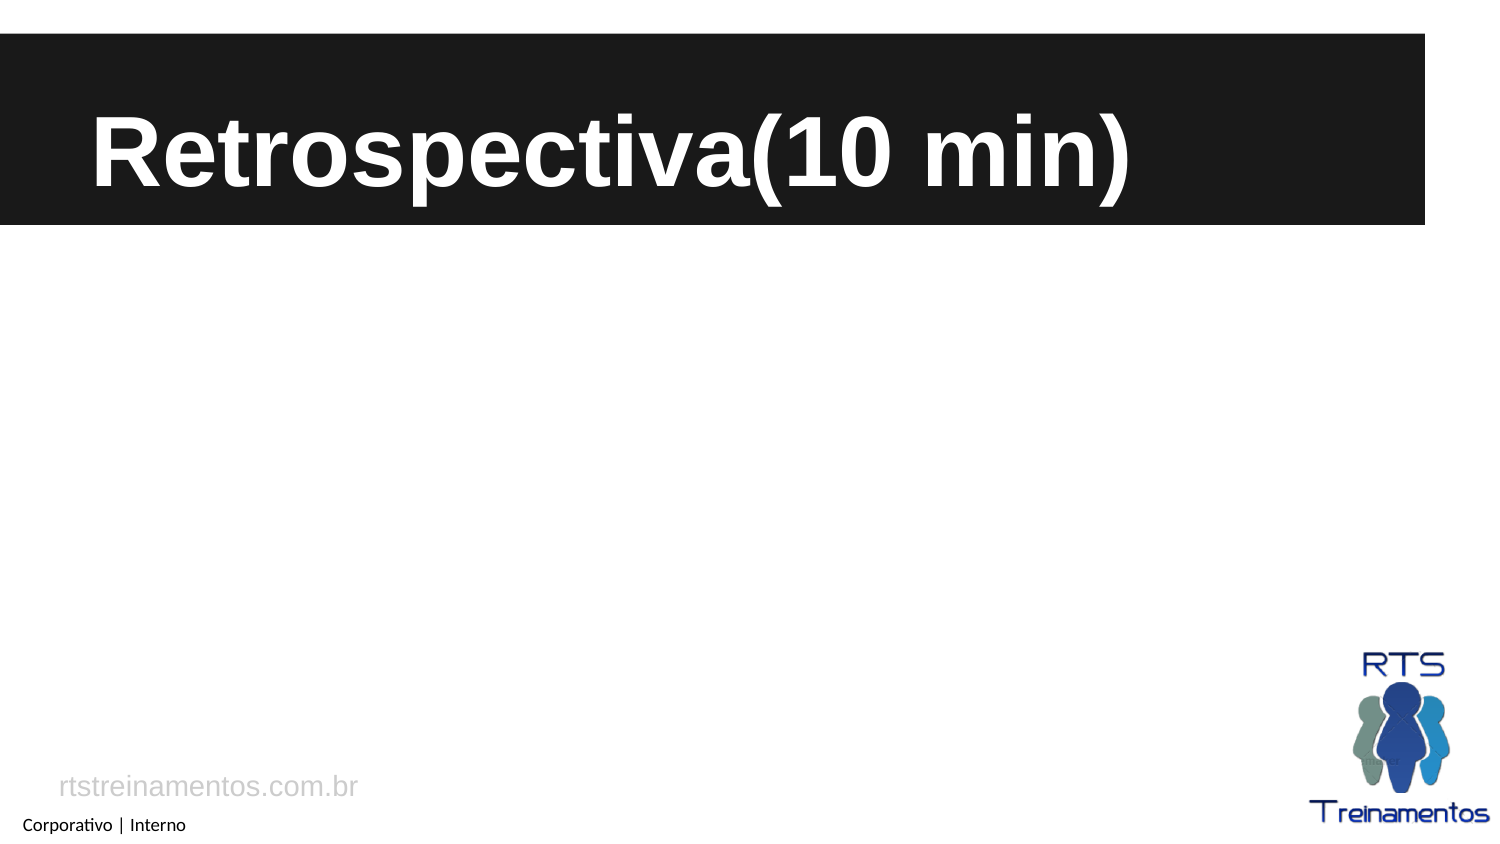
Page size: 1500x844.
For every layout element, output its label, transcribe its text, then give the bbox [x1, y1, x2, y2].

title Retrospectiva(10 min) [75, 33, 1425, 221]
text_box rtstreinamentos.com.br [43, 752, 465, 823]
picture [1303, 641, 1500, 839]
